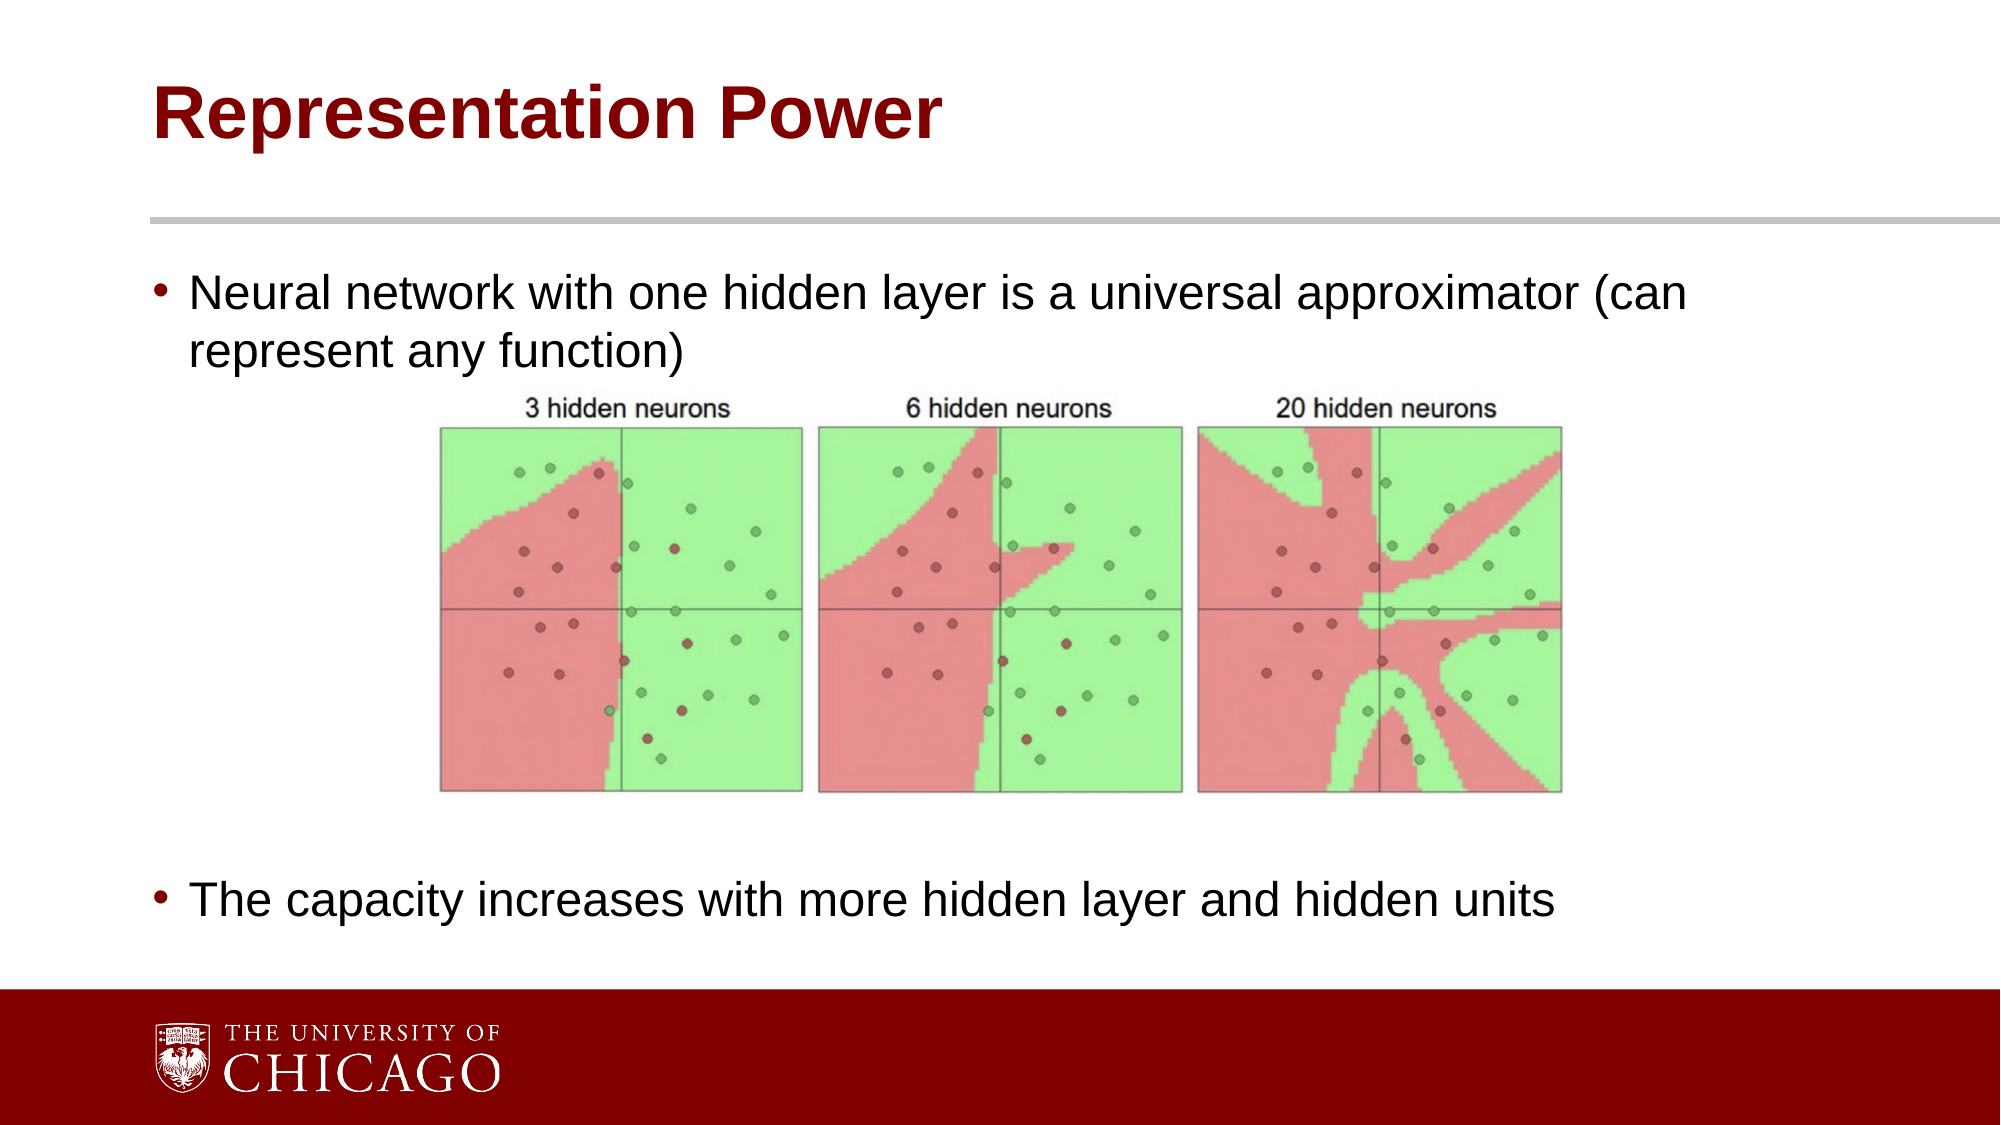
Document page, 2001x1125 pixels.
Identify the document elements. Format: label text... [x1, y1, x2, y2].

list Neural network with one hidden layer is a universal approximator (can represent any function) The capacity increases with more hidden layer and hidden units [137, 253, 1863, 936]
title Representation Power [137, 0, 1863, 218]
picture [422, 390, 1578, 807]
